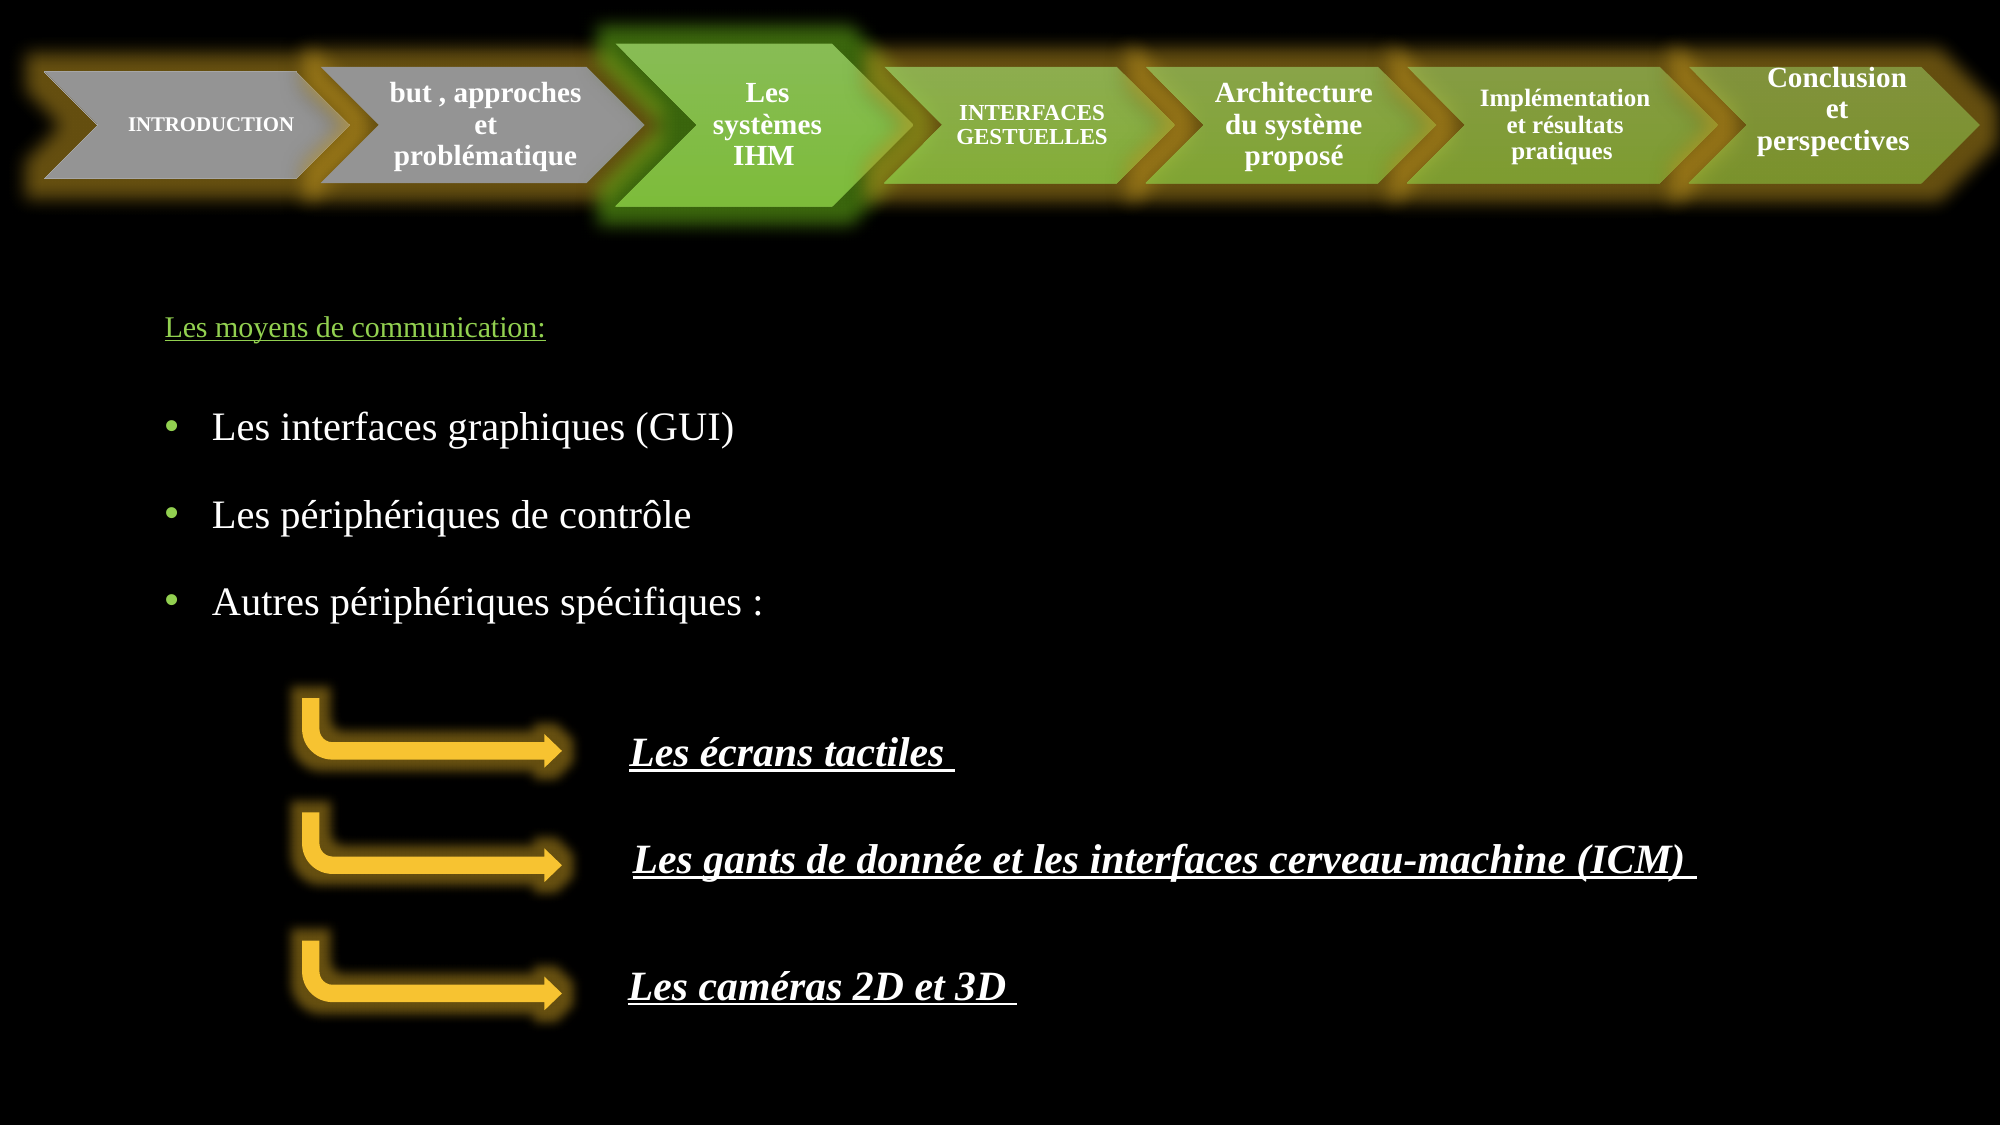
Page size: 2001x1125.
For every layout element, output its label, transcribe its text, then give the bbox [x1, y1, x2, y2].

list Les interfaces graphiques (GUI) Les périphériques de contrôle Autres périphériques spécifiques : [149, 398, 1780, 665]
title Les moyens de communication: [149, 254, 1662, 352]
text_box Les écrans tactiles [614, 717, 977, 828]
text_box Les caméras 2D et 3D [613, 943, 1033, 1016]
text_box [43, 30, 1981, 219]
text_box [302, 940, 562, 1011]
text_box Les gants de donnée et les interfaces cerveau-machine (ICM) [617, 824, 1712, 890]
text_box [302, 812, 562, 882]
text_box [302, 698, 562, 768]
